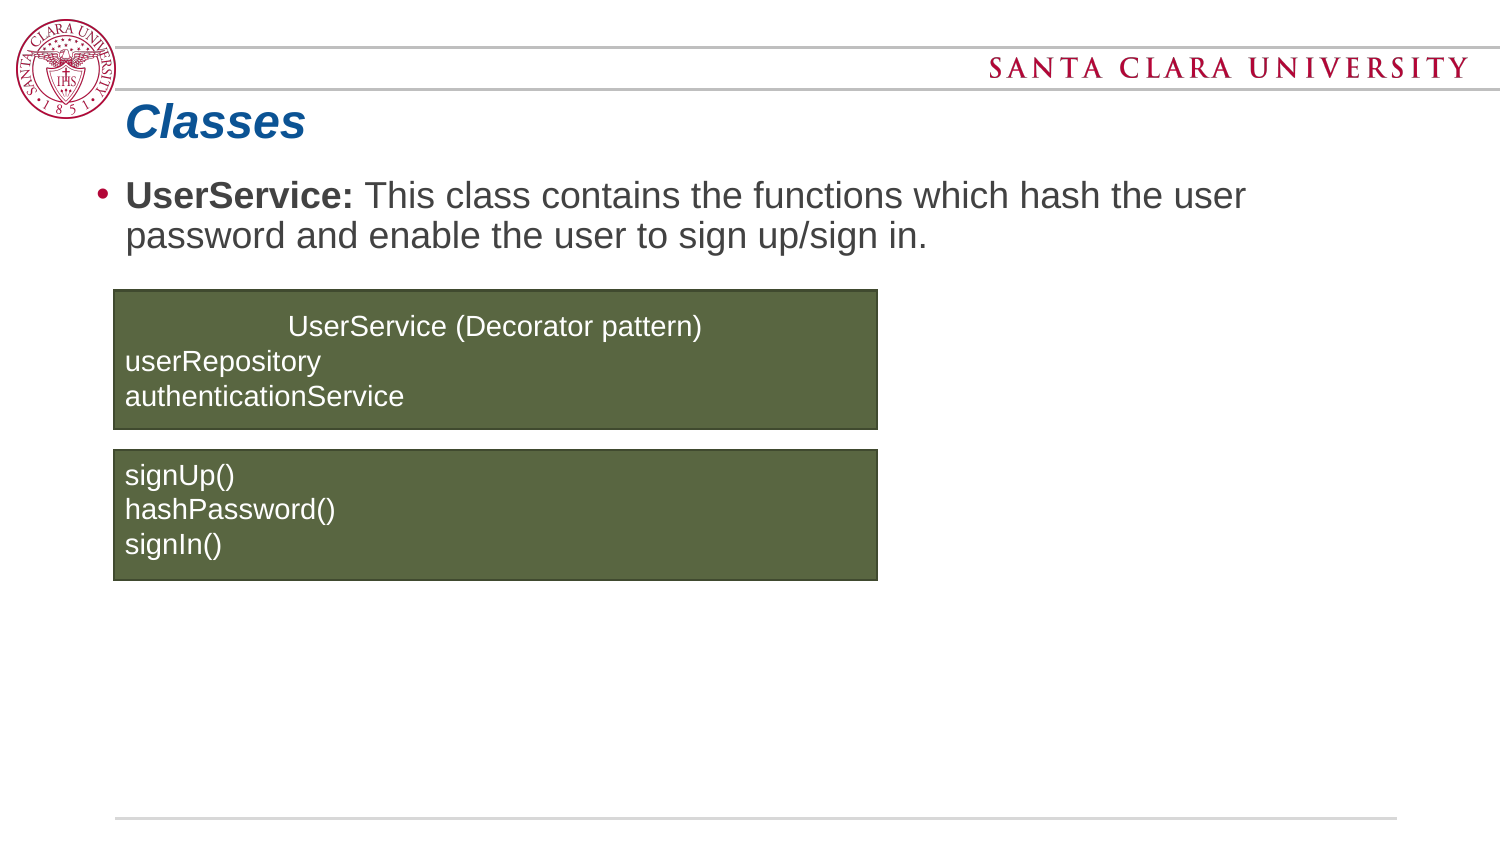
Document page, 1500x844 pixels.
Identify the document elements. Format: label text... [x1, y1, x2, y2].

title Classes [113, 90, 1396, 155]
text_box signUp() hashPassword() signIn() [113, 450, 486, 567]
list UserService: This class contains the functions which hash the user password and enable the user to sign up/sign in. [85, 170, 1424, 772]
picture [990, 57, 1468, 78]
text_box UserService (Decorator pattern) userRepository authenticationService [113, 290, 878, 429]
text_box [113, 450, 878, 581]
picture [16, 19, 116, 119]
